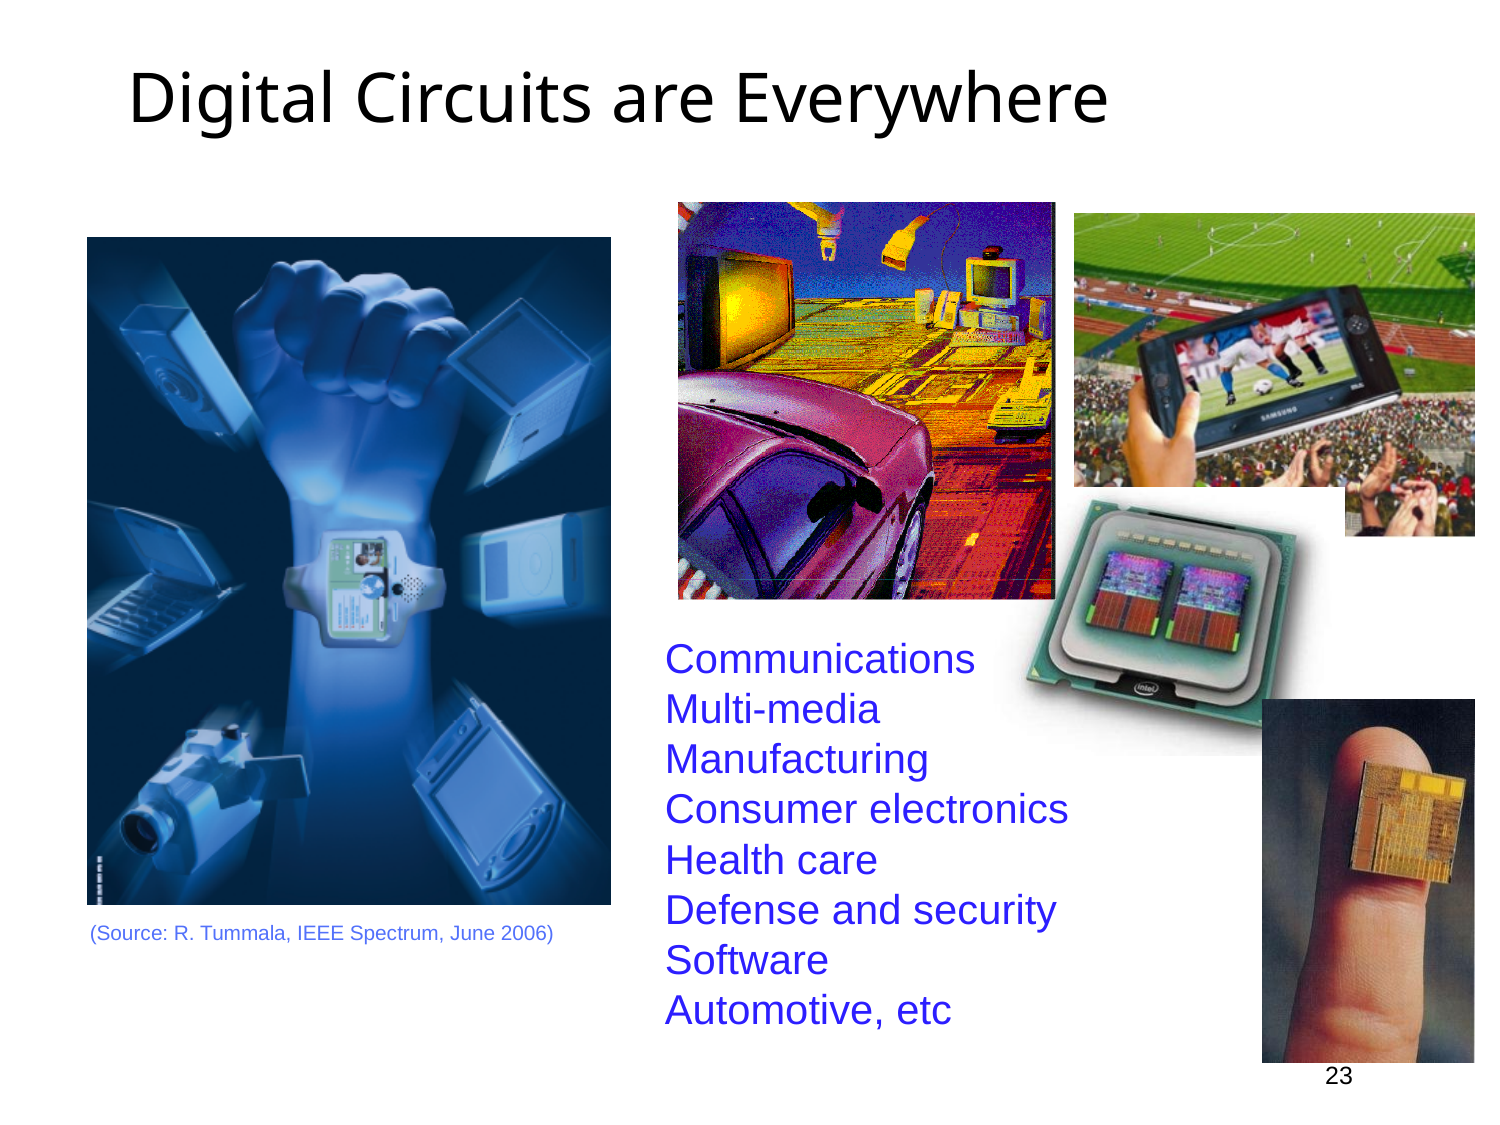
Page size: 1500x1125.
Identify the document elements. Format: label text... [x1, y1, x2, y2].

text_box (Source: R. Tummala, IEEE Spectrum, June 2006) [75, 912, 638, 953]
text_box Communications Multi-media Manufacturing Consumer electronics Health care Defense and security Software Automotive, etc [649, 624, 1262, 1040]
title Digital Circuits are Everywhere [112, 24, 1438, 175]
picture [87, 237, 611, 905]
picture [674, 199, 1475, 1063]
